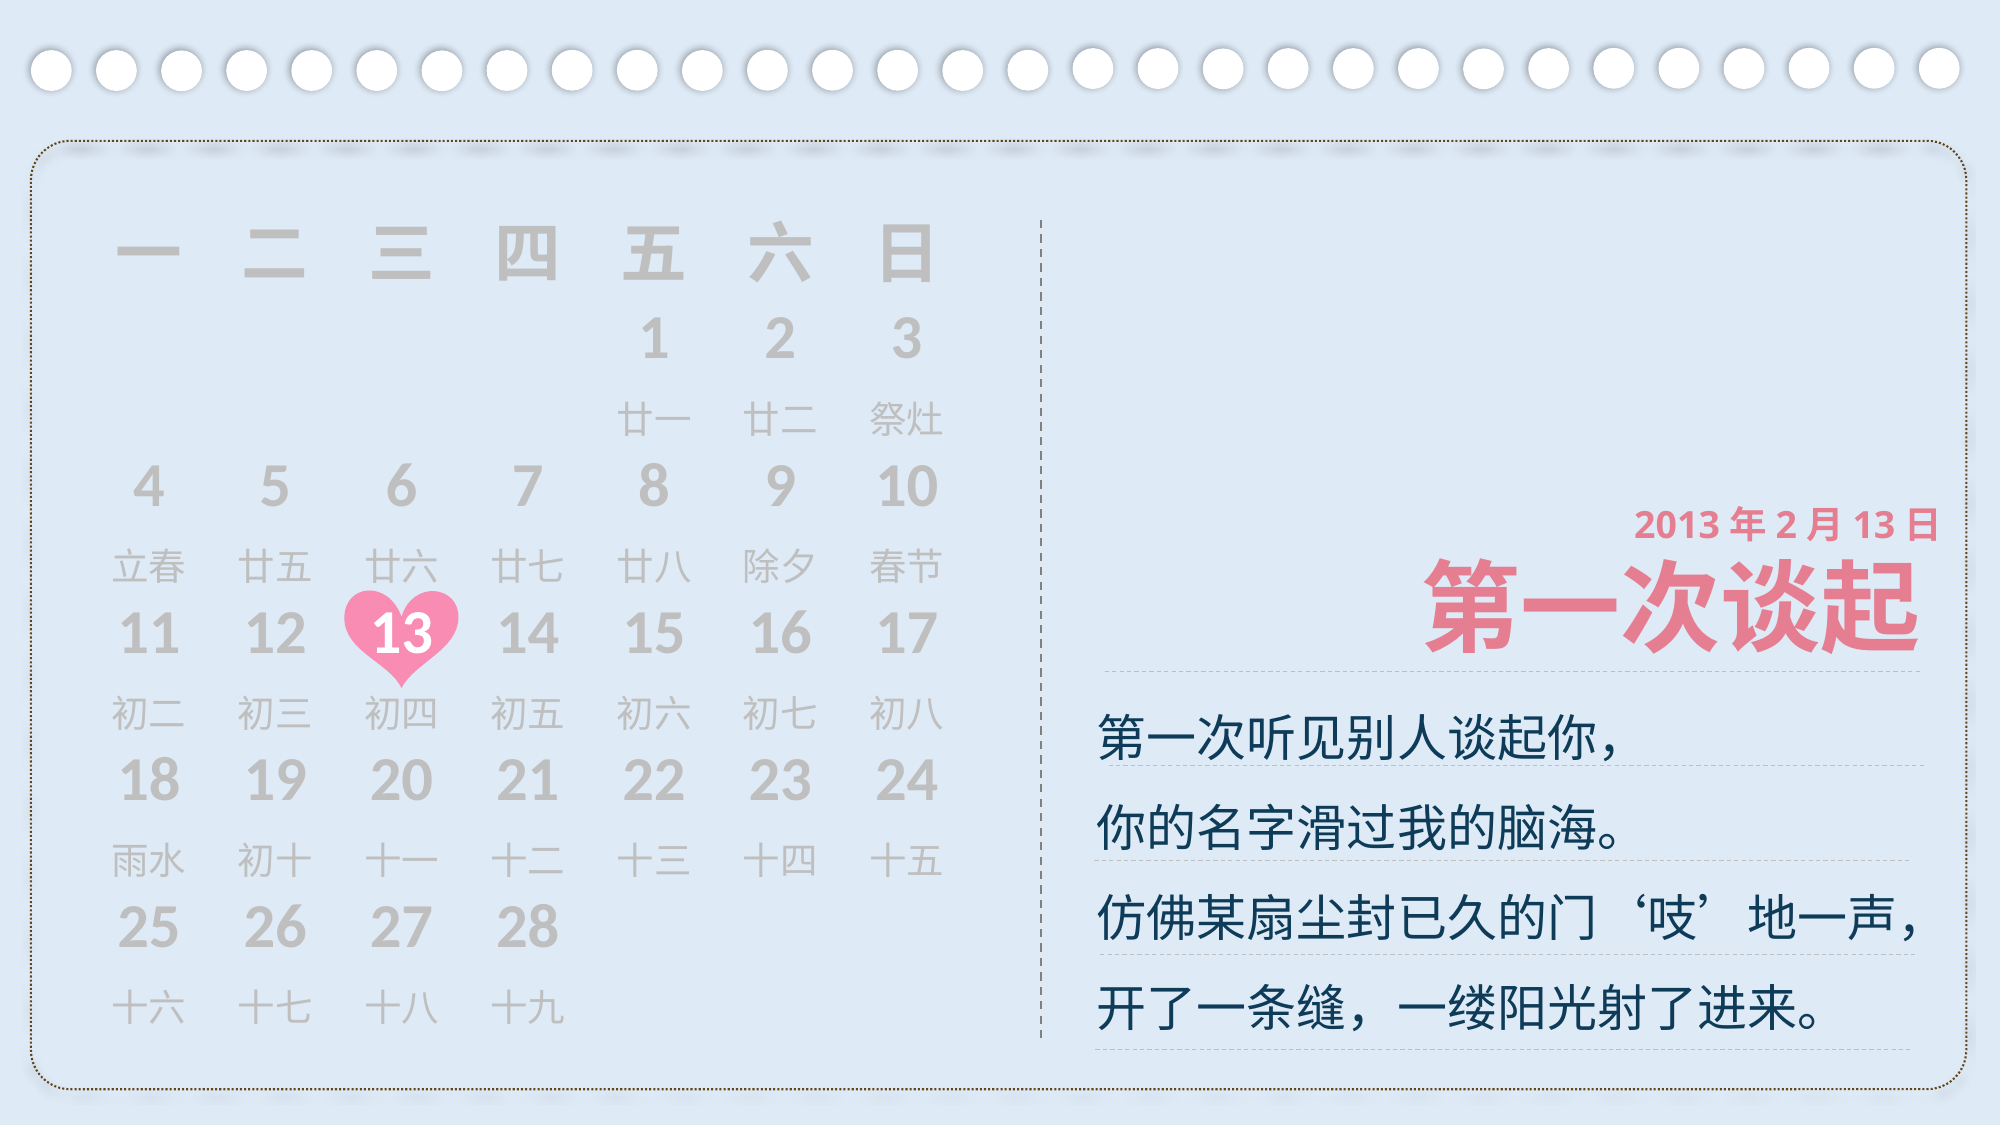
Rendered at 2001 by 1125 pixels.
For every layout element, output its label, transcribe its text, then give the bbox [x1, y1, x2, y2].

text_box [1462, 47, 1505, 91]
text_box [160, 49, 204, 93]
text_box 第一次听见别人谈起你， 你的名字滑过我的脑海。 仿佛某扇尘封已久的门‘吱’地一声，开了一条缝，一缕阳光射了进来。 [1082, 668, 1936, 1044]
text_box [1331, 47, 1375, 91]
text_box [29, 139, 1968, 1091]
text_box [1201, 47, 1245, 91]
text_box [1527, 47, 1571, 91]
text_box [1592, 46, 1636, 90]
text_box [745, 48, 789, 92]
text_box [355, 49, 399, 92]
text_box [225, 49, 269, 92]
text_box [1657, 46, 1701, 90]
text_box [1917, 46, 1961, 90]
text_box 第一次谈起 [1360, 536, 1936, 672]
text_box [29, 49, 73, 92]
text_box [811, 48, 854, 92]
text_box [876, 48, 920, 92]
text_box [1722, 47, 1766, 91]
text_box [420, 49, 464, 93]
text_box [1396, 47, 1440, 91]
text_box [94, 49, 138, 92]
text_box [680, 49, 724, 92]
text_box [1266, 47, 1310, 91]
text_box [1787, 46, 1831, 90]
text_box [485, 49, 529, 92]
text_box 2013年2月13日 [1619, 470, 1957, 554]
text_box [1006, 48, 1050, 92]
text_box [290, 49, 334, 92]
text_box [941, 49, 985, 92]
text_box [550, 48, 594, 92]
text_box [1852, 46, 1896, 90]
text_box [1136, 47, 1180, 91]
text_box [1071, 47, 1115, 91]
text_box [615, 48, 659, 92]
